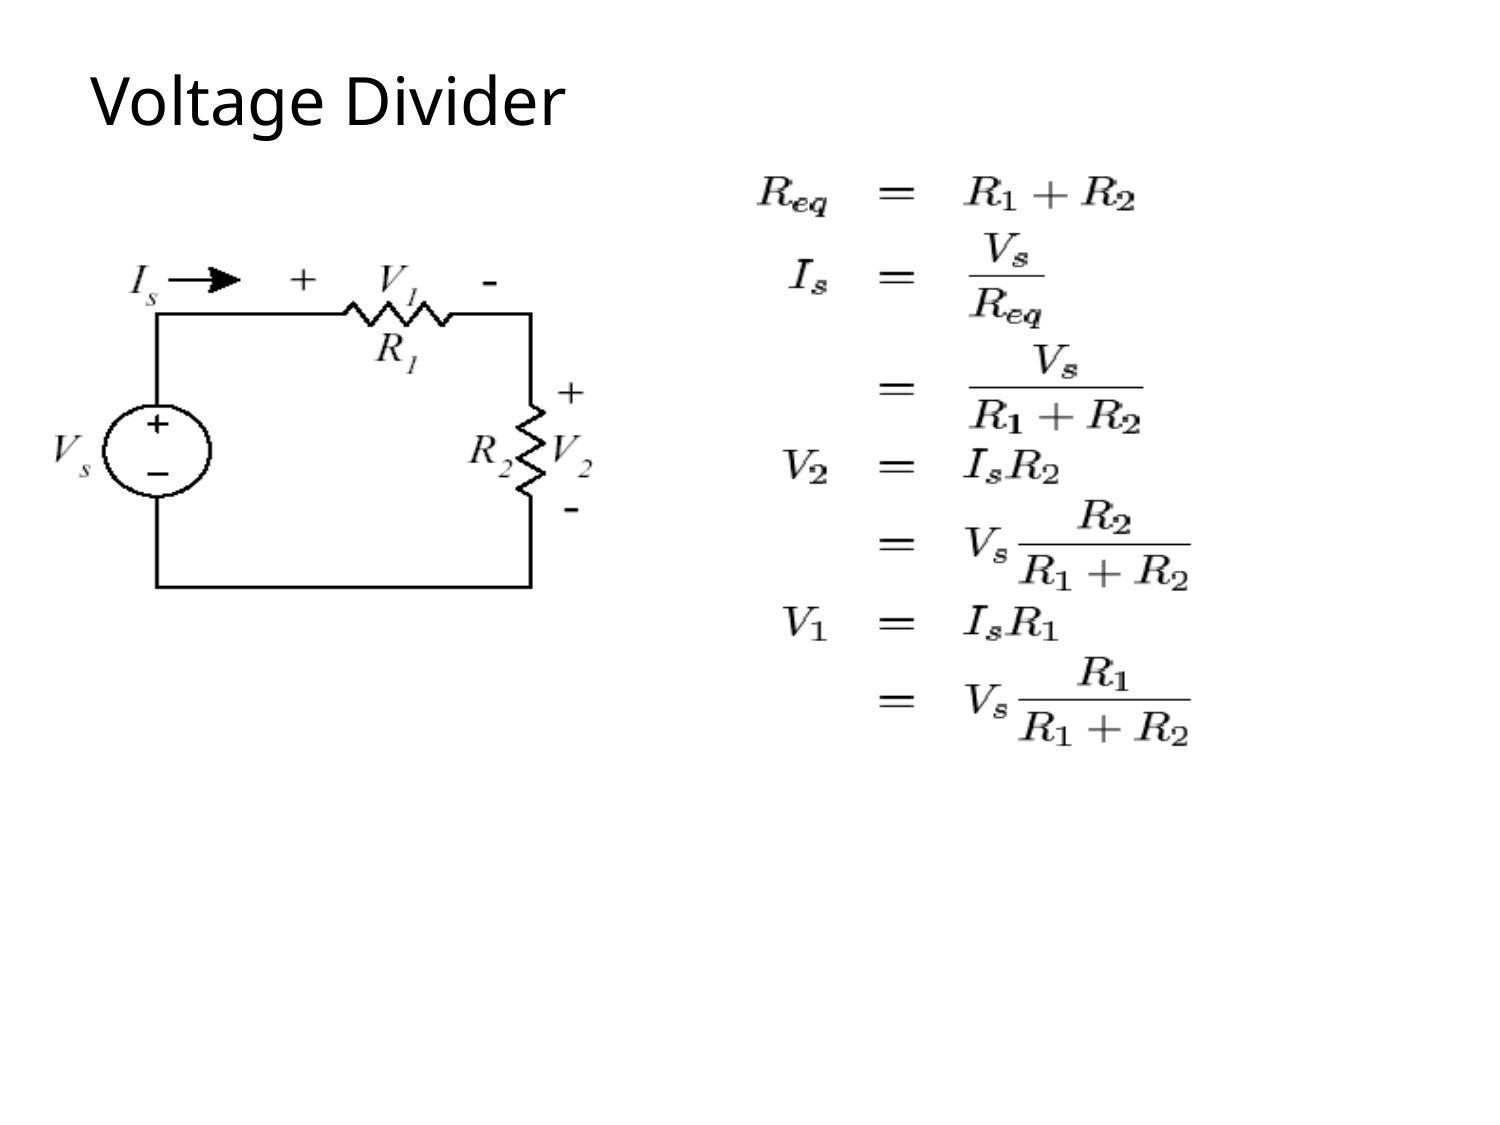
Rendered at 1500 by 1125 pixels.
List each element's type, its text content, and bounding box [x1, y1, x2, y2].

title Voltage Divider [75, 45, 1425, 152]
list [17, 125, 1381, 786]
